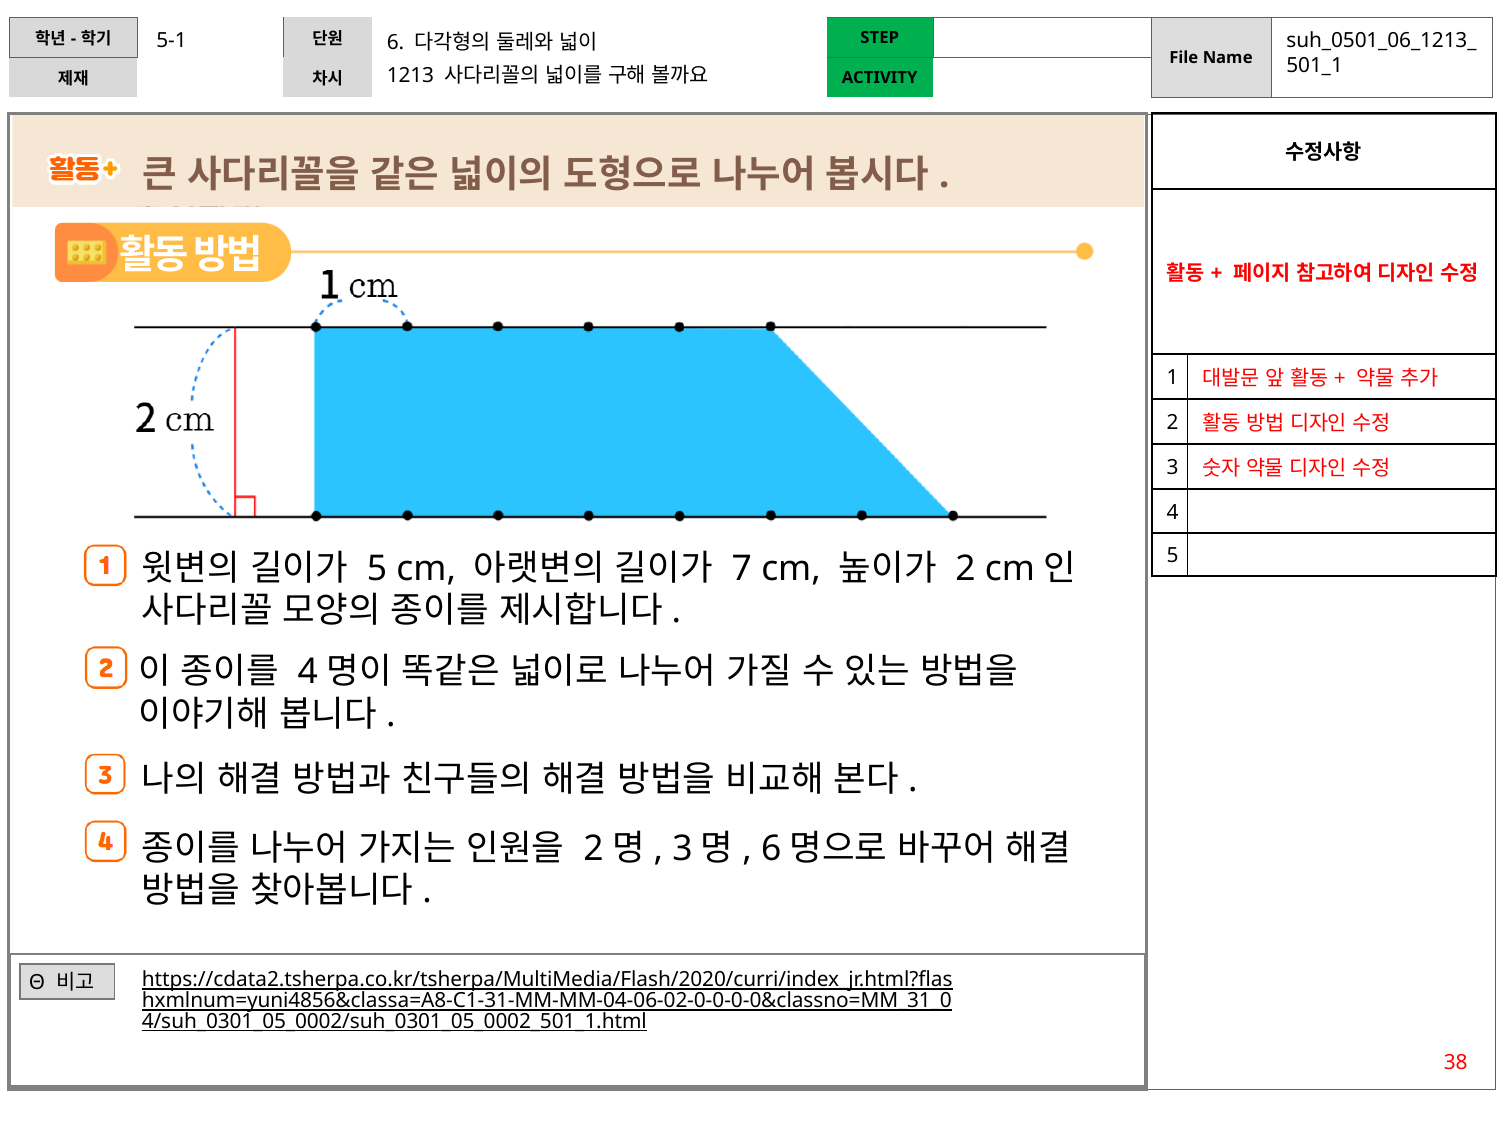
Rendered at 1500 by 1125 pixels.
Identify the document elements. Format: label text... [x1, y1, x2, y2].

text_box 종이를 나누어 가지는 인원을 2명, 3명, 6명으로 바꾸어 해결 방법을 찾아봅니다. [127, 817, 1152, 917]
picture [82, 541, 128, 587]
table_cell 활동 방법 디자인 수정 [1188, 400, 1495, 443]
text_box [54, 221, 309, 286]
table_cell 활동+ 페이지 참고하여 디자인 수정 [1153, 190, 1495, 353]
table_cell 4 [1153, 490, 1187, 532]
table_cell 대발문 앞 활동+ 약물 추가 [1188, 355, 1495, 398]
table_cell [1188, 534, 1495, 575]
text_box 이 종이를 4명이 똑같은 넓이로 나누어 가질 수 있는 방법을 이야기해 봅니다. [123, 640, 1184, 741]
text_box suh_0501_06_1213_501_1 [1271, 18, 1500, 84]
table_cell 5 [1153, 534, 1187, 575]
table_cell [1188, 490, 1495, 532]
text_box 5-1 [141, 18, 284, 55]
table_cell 숫자 약물 디자인 수정 [1188, 445, 1495, 488]
text_box 6. 다각형의 둘레와 넓이 [372, 21, 715, 57]
text_box https://cdata2.tsherpa.co.kr/tsherpa/MultiMedia/Flash/2020/curri/index_jr.html?flashxmlnum=yuni4856&classa=A8-C1-31-MM-MM-04-06-02-0-0-0-0&classno=MM_31_04/suh_0301_05_0002/suh_0301_05_0002_501_1.html [127, 958, 975, 1027]
picture [82, 643, 128, 691]
text_box 나의 해결 방법과 친구들의 해결 방법을 비교해 본다. [127, 748, 1188, 807]
text_box 윗변의 길이가 5 cm, 아랫변의 길이가 7 cm, 높이가 2 cm인 사다리꼴 모양의 종이를 제시합니다. [127, 537, 1142, 638]
picture [11, 115, 1145, 527]
picture [82, 818, 128, 864]
picture [82, 750, 128, 796]
table_cell 2 [1153, 400, 1187, 443]
table_cell 3 [1153, 445, 1187, 488]
text_box 1213 사다리꼴의 넓이를 구해 볼까요 [372, 54, 816, 102]
table_header 수정사항 [1153, 114, 1495, 188]
table_cell 1 [1153, 355, 1187, 398]
